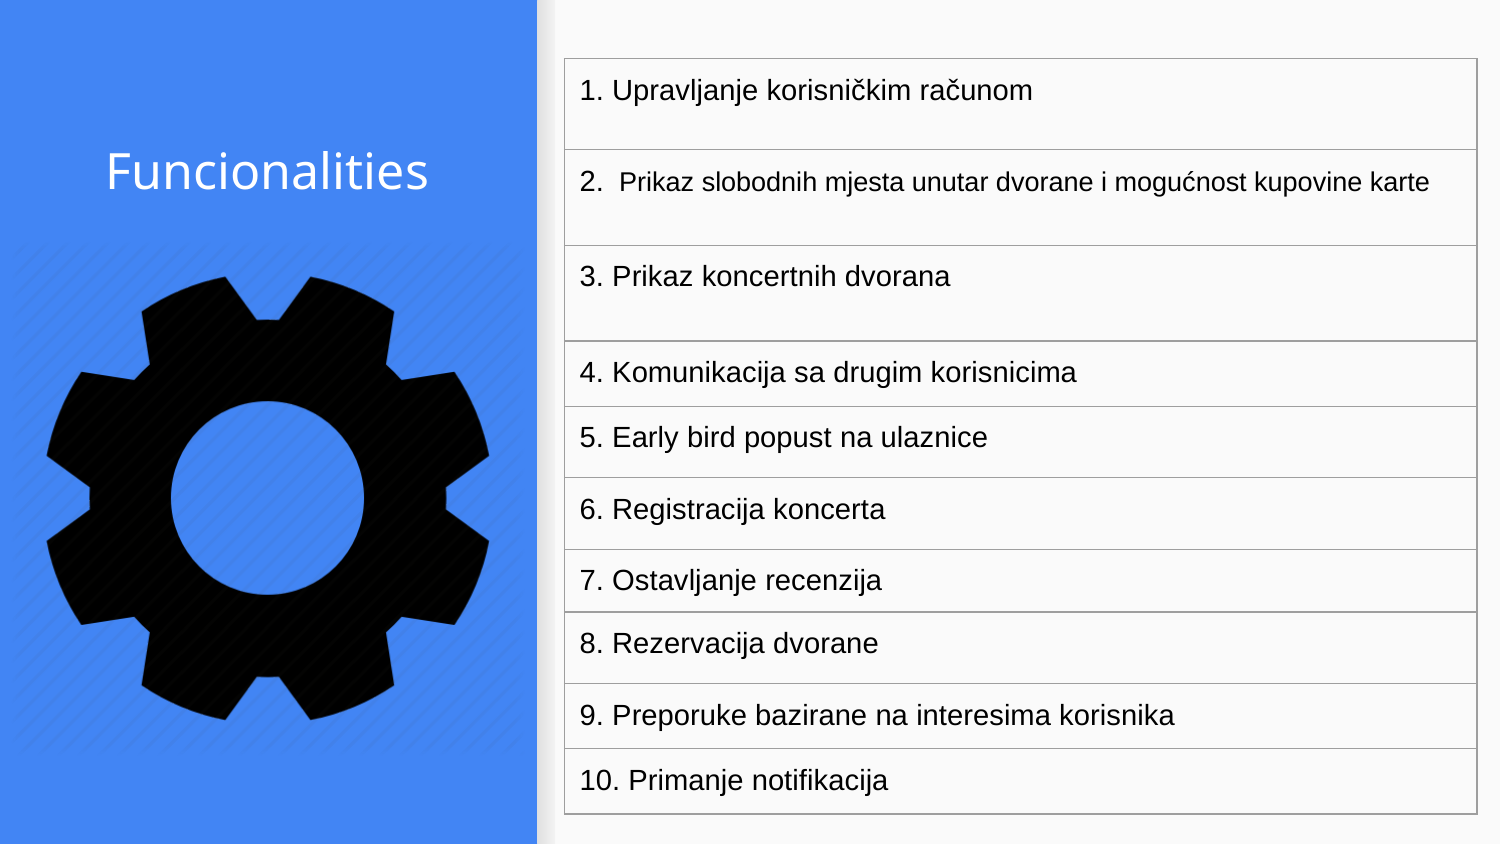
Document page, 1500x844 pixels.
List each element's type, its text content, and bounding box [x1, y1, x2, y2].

table_cell 7. Ostavljanje recenzija [565, 550, 1476, 611]
table_cell 4. Komunikacija sa drugim korisnicima [565, 342, 1476, 406]
picture [9, 240, 525, 756]
table_cell 6. Registracija koncerta [565, 478, 1476, 549]
table_cell 9. Preporuke bazirane na interesima korisnika [565, 684, 1476, 748]
table_header 1. Upravljanje korisničkim računom [565, 59, 1476, 149]
table_cell 5. Early bird popust na ulaznice [565, 407, 1476, 477]
table_cell 2. Prikaz slobodnih mjesta unutar dvorane i mogućnost kupovine karte [565, 150, 1476, 245]
title Funcionalities [37, 58, 498, 216]
table_cell 8. Rezervacija dvorane [565, 613, 1476, 683]
table_cell 3. Prikaz koncertnih dvorana [565, 246, 1476, 340]
table_cell 10. Primanje notifikacija [565, 749, 1476, 813]
